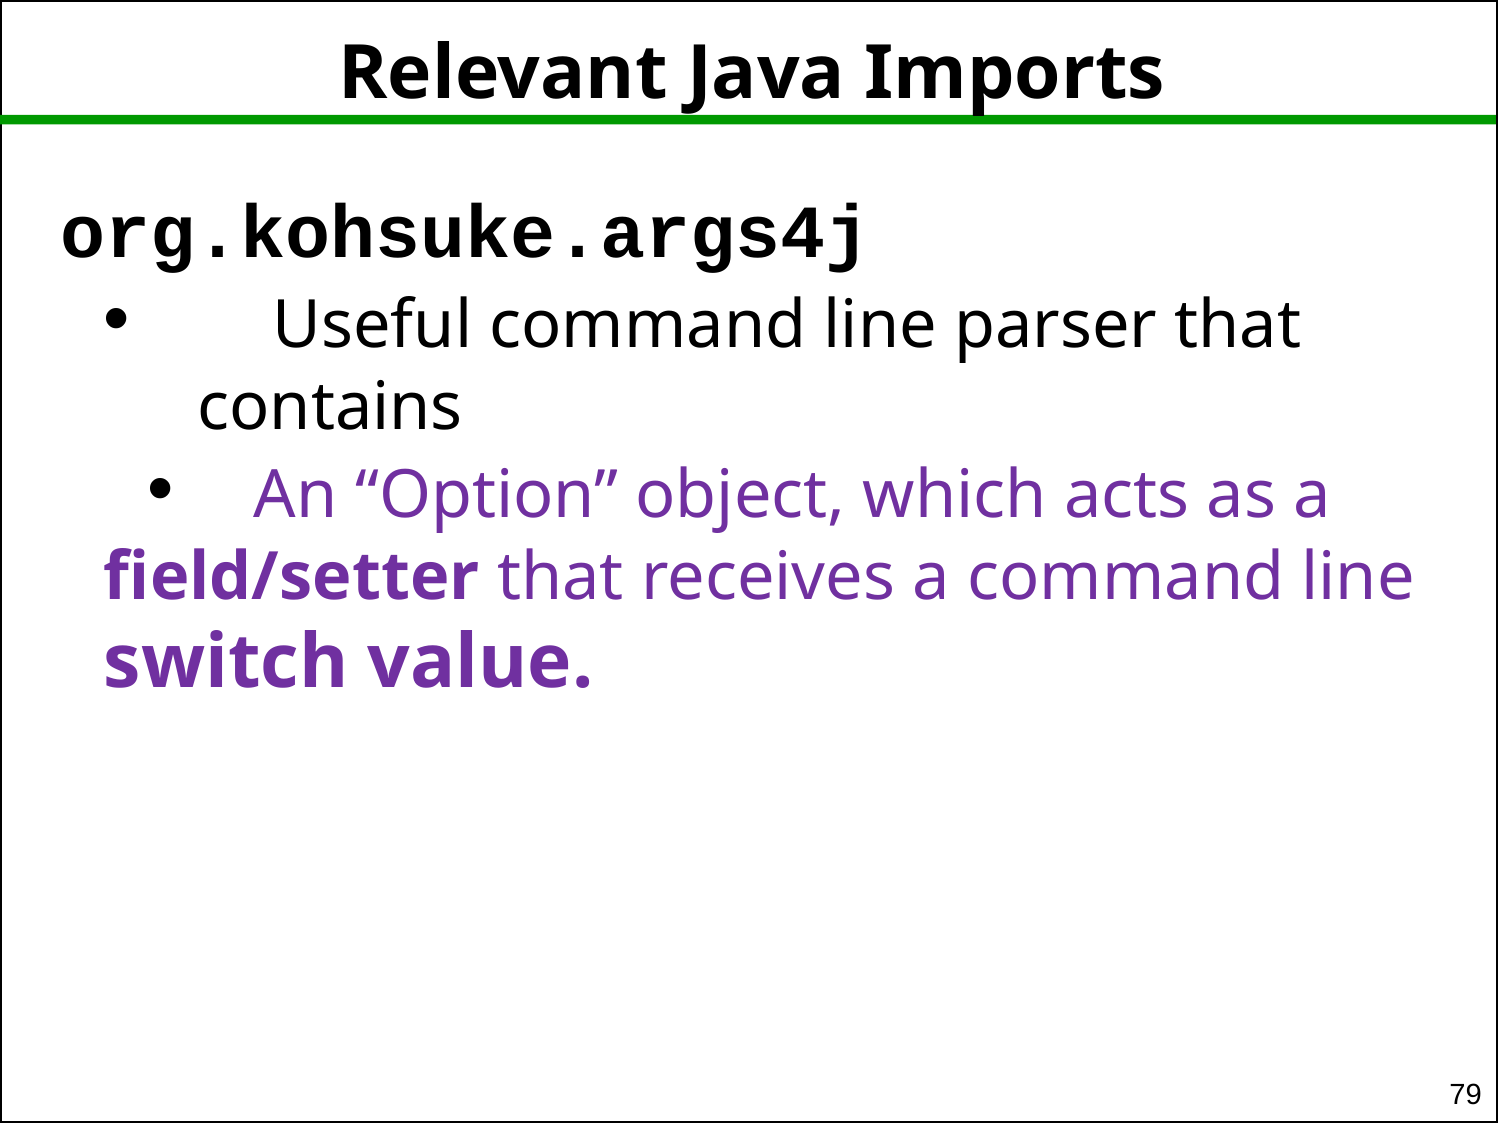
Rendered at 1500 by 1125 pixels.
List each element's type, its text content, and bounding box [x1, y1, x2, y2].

text_box Relevant Java Imports [18, 16, 1486, 115]
slide_number 79 [1184, 1077, 1498, 1118]
text_box org.kohsuke.args4j Useful command line parser that contains An “Option” object, which acts as a field/setter that receives a command line switch value. [60, 177, 1442, 1032]
